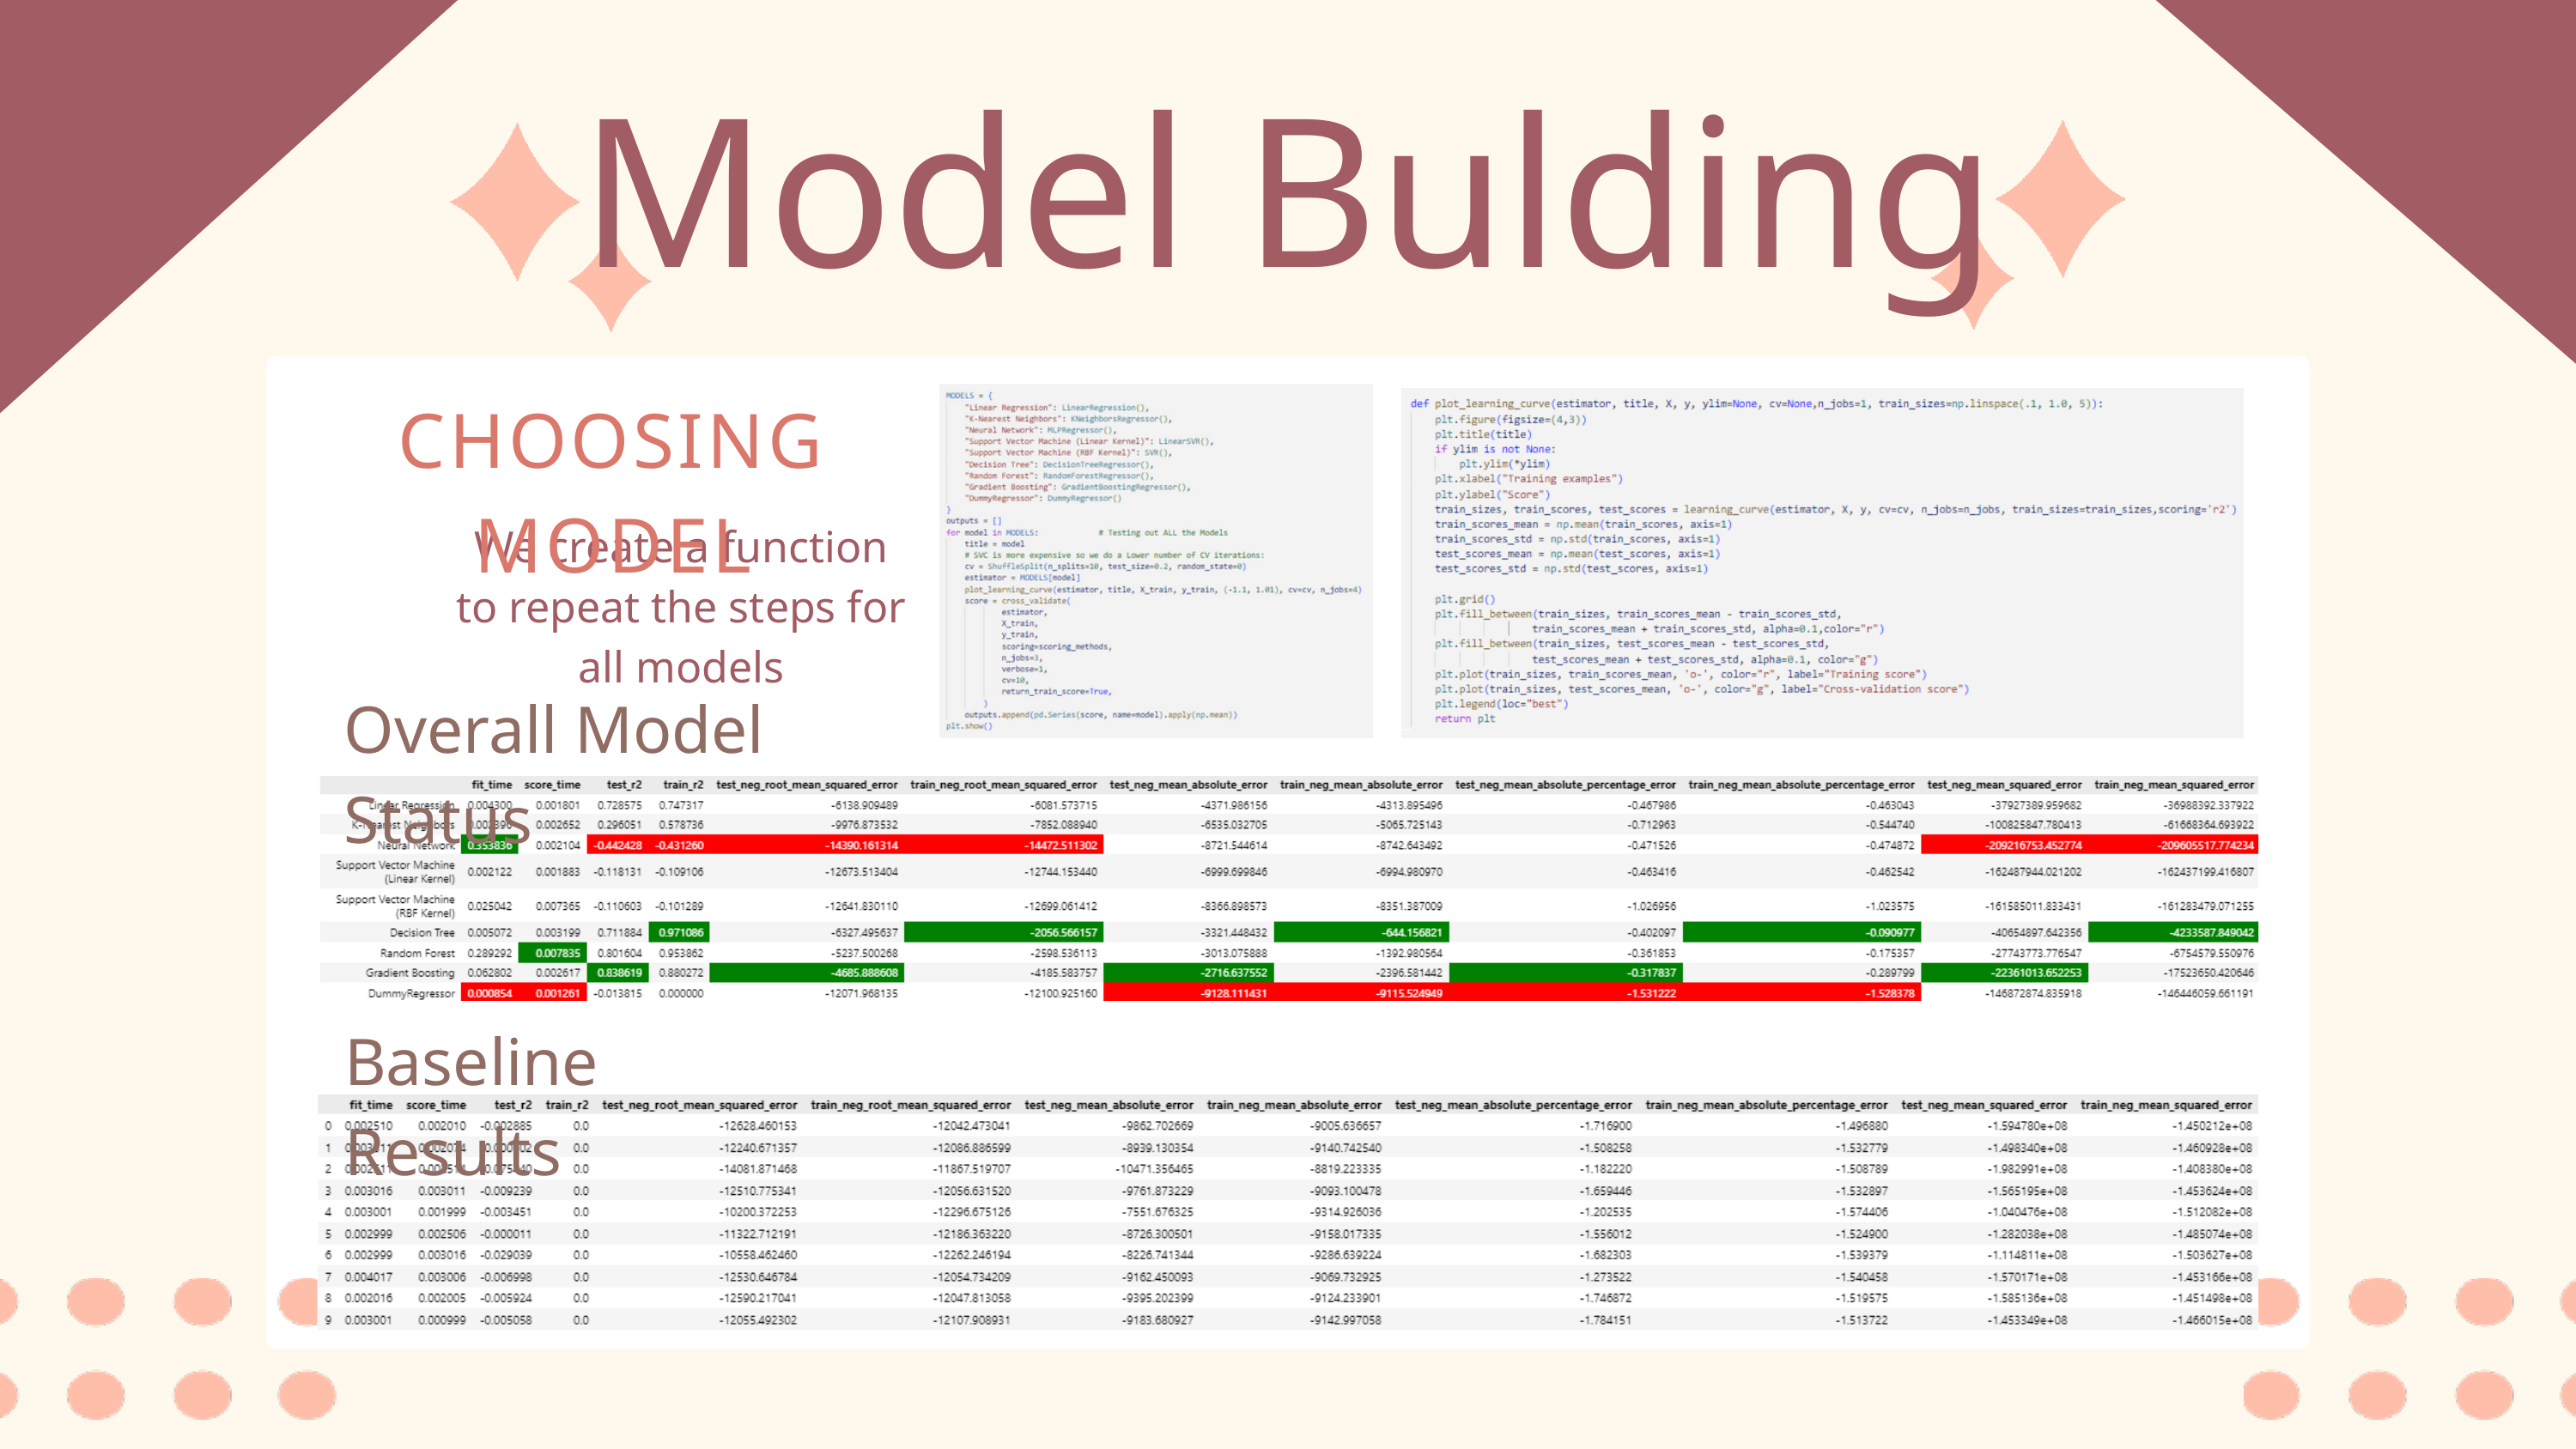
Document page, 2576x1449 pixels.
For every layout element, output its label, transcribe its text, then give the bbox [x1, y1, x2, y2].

text_box [0, 0, 459, 414]
text_box [449, 122, 523, 282]
text_box Model Bulding [523, 19, 2053, 309]
text_box [2155, 0, 2576, 364]
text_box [266, 355, 2310, 1349]
text_box [1930, 309, 2014, 330]
text_box [2053, 119, 2126, 279]
text_box [0, 1278, 337, 1420]
text_box [568, 309, 652, 332]
text_box [2243, 1278, 2576, 1420]
